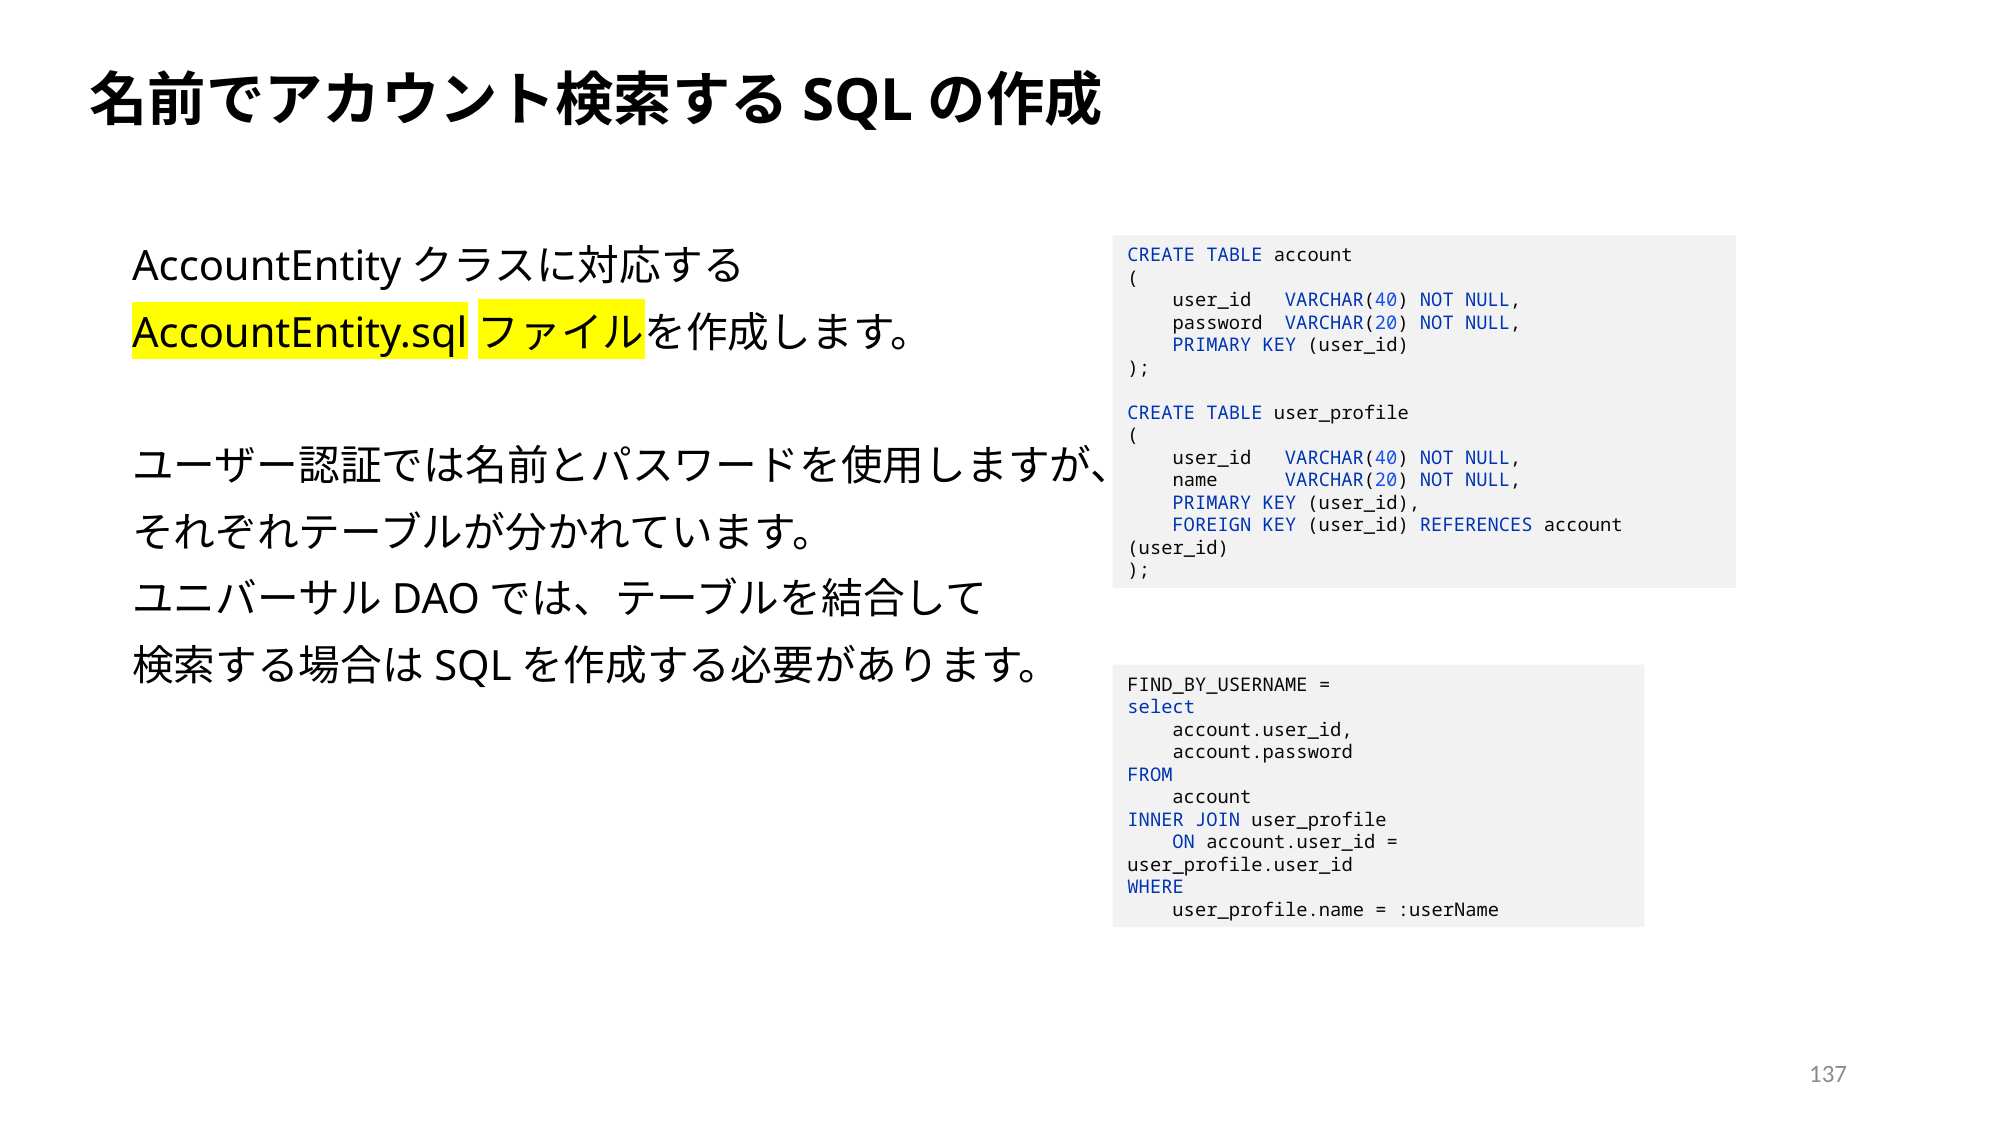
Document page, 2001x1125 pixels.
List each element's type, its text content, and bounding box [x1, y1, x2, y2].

text_box AccountEntityクラスに対応する AccountEntity.sqlファイルを作成します。 ユーザー認証では名前とパスワードを使用しますが、 それぞれテーブルが分かれています。 ユニバーサルDAOでは、テーブルを結合して 検索する場合はSQLを作成する必要があります。 [117, 214, 1904, 697]
text_box 名前でアカウント検索するSQLの作成 [75, 54, 1614, 140]
slide_number 137 [1412, 1042, 1863, 1103]
text_box FIND_BY_USERNAME = select account.user_id, account.password FROM account INNER JOIN user_profile ON account.user_id = user_profile.user_id WHERE user_profile.name = :userName [1112, 664, 1645, 928]
text_box CREATE TABLE account ( user_id VARCHAR(40) NOT NULL, password VARCHAR(20) NOT NULL, PRIMARY KEY (user_id) ); CREATE TABLE user_profile ( user_id VARCHAR(40) NOT NULL, name VARCHAR(20) NOT NULL, PRIMARY KEY (user_id), FOREIGN KEY (user_id) REFERENCES account (user_id) ); [1112, 235, 1736, 588]
